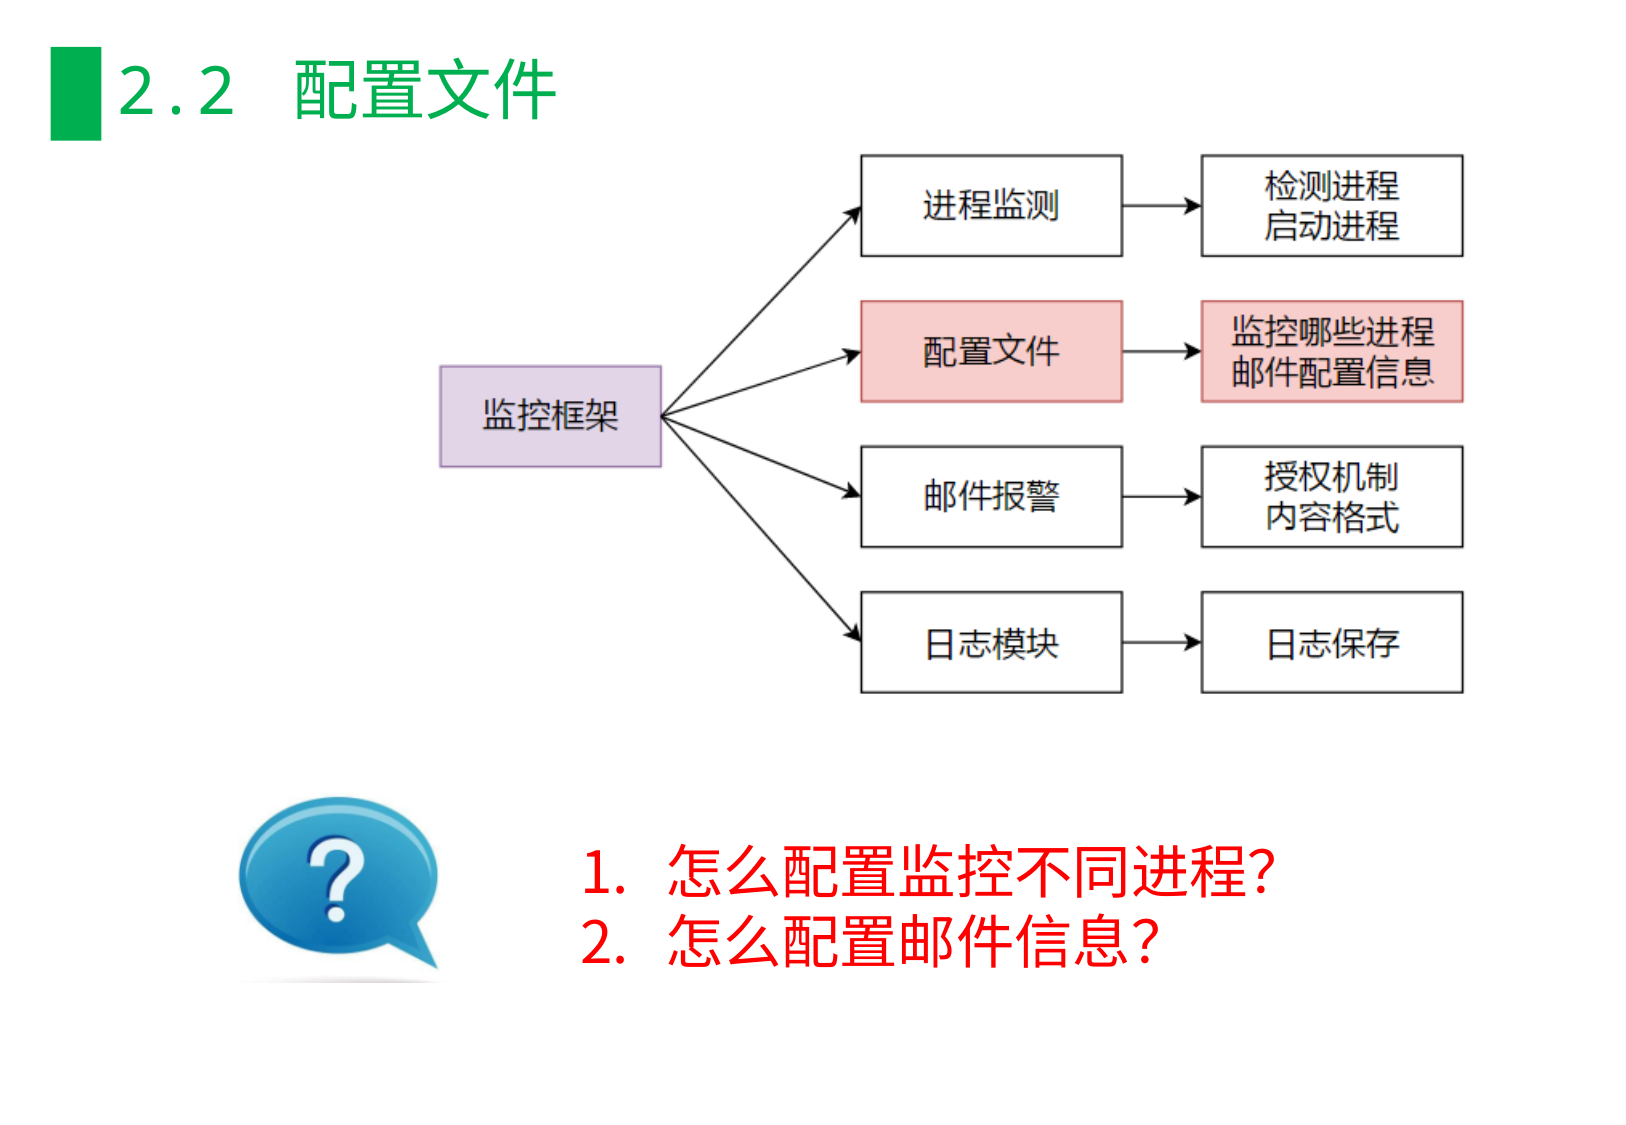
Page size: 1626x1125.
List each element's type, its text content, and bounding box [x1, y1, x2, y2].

text_box 怎么配置监控不同进程？ 怎么配置邮件信息？ [565, 828, 1321, 983]
picture [435, 140, 1475, 702]
picture [221, 792, 450, 983]
title 2.2 配置文件 [101, 45, 1575, 141]
